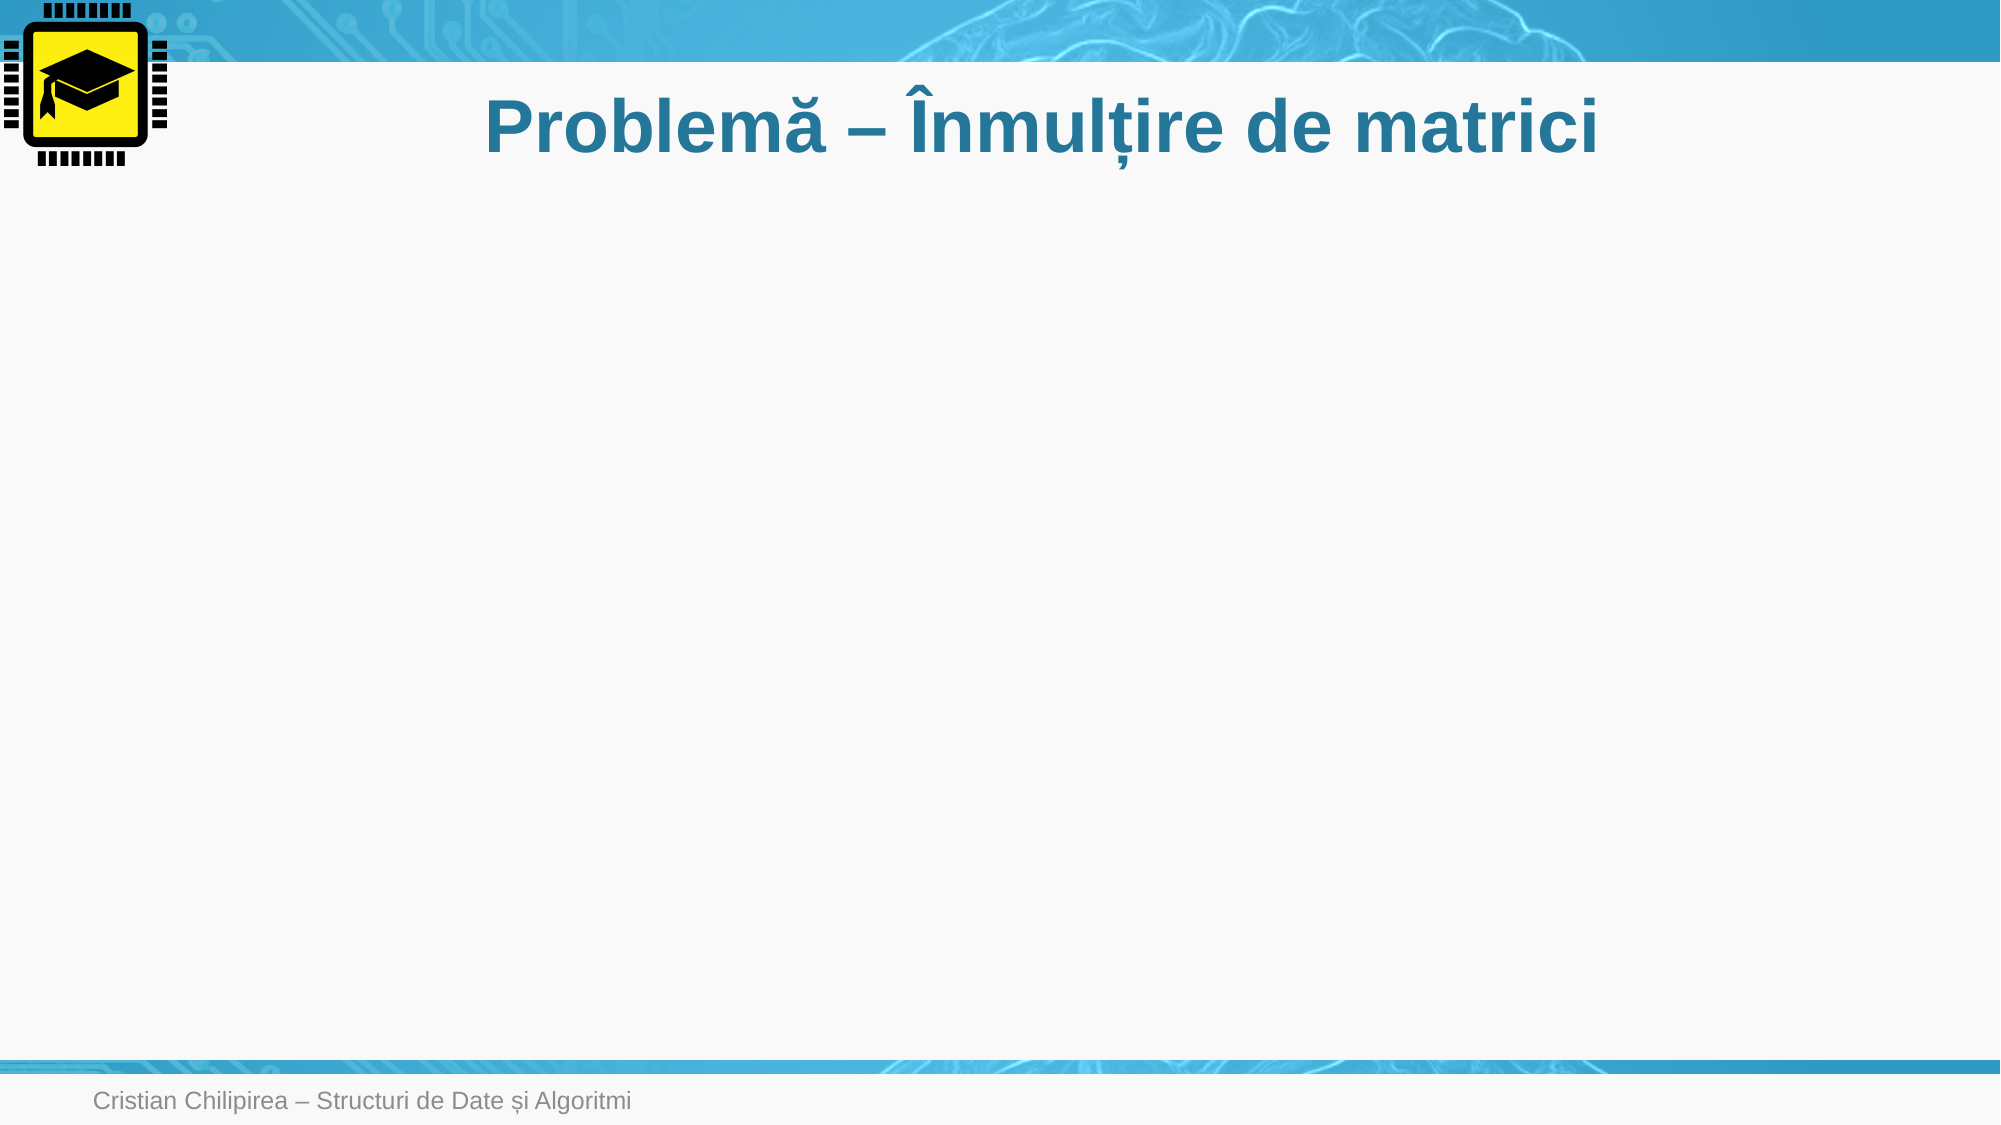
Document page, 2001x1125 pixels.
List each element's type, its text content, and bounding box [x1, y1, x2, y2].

picture [0, 0, 2000, 166]
picture [0, 1060, 2000, 1074]
title Problemă – Înmulțire de matrici [170, 76, 1915, 180]
footer Cristian Chilipirea – Structuri de Date și Algoritmi [77, 1073, 1338, 1125]
